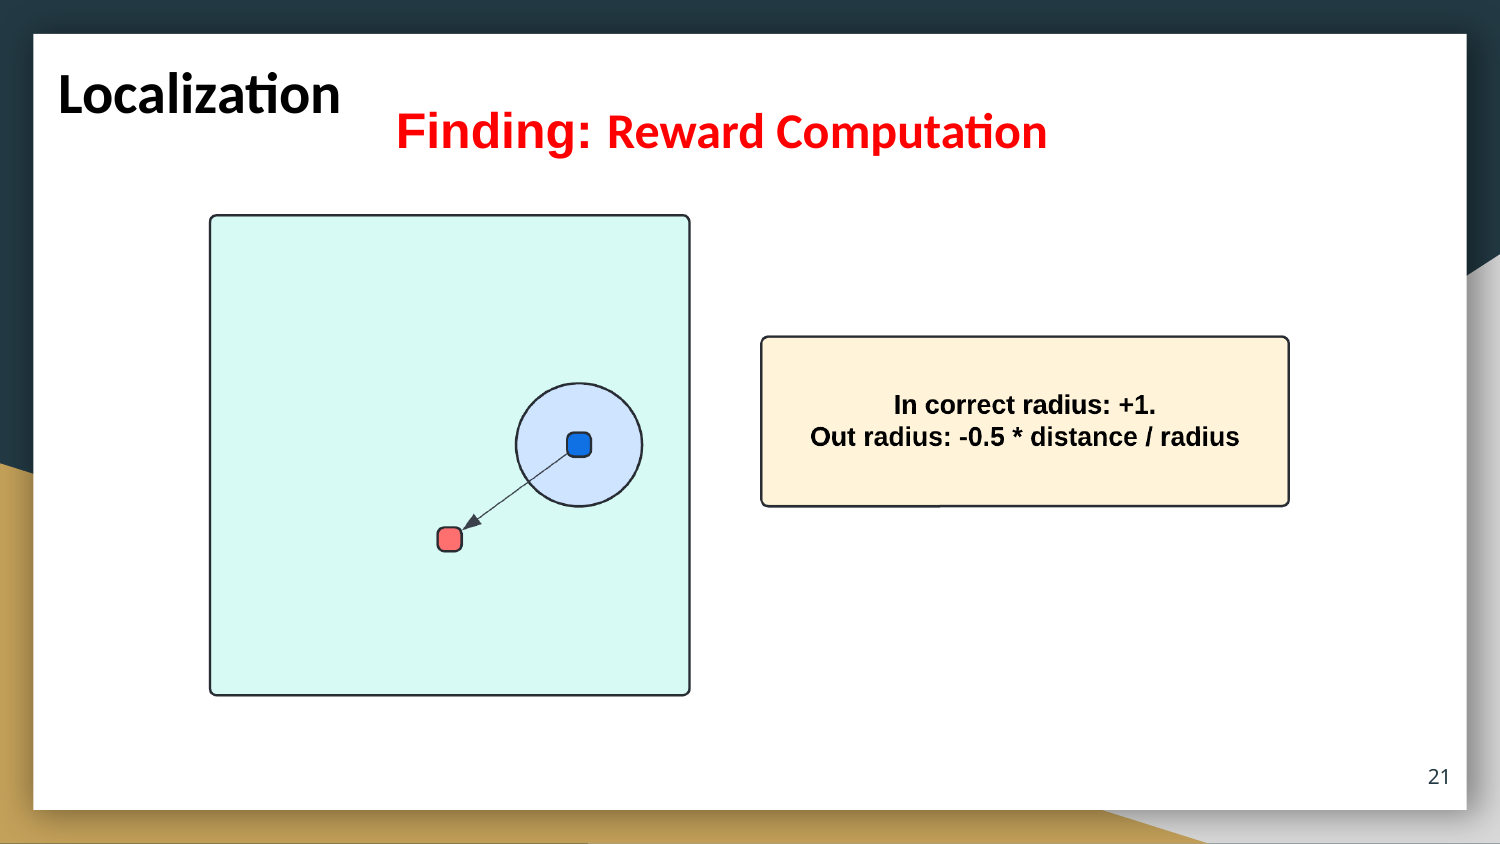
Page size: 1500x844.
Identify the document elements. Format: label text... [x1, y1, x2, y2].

text_box Localization [22, 39, 646, 140]
picture [162, 167, 1338, 744]
text_box Finding: Reward Computation [278, 91, 1222, 166]
slide_number 21 [1376, 745, 1467, 810]
